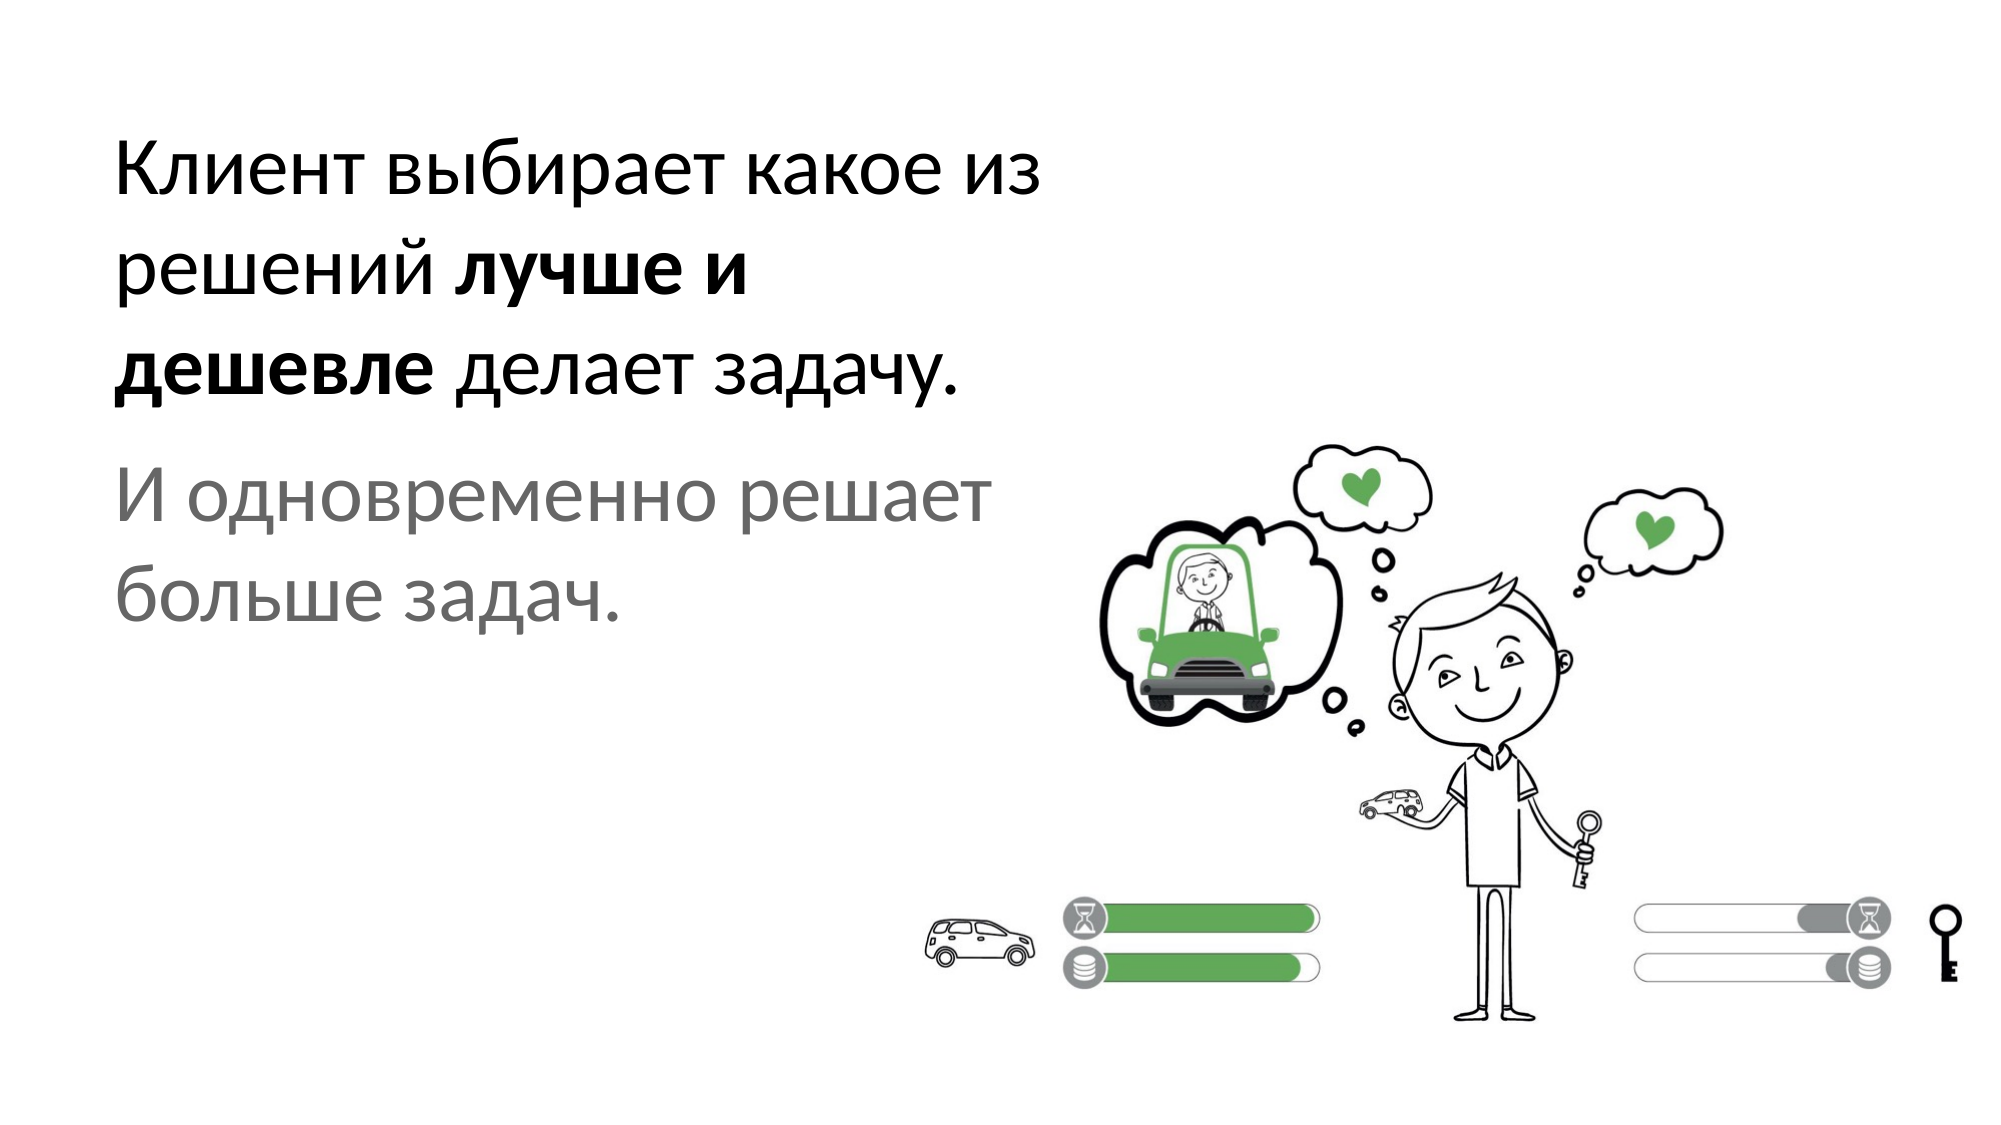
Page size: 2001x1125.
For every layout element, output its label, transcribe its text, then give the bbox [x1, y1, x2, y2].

picture [922, 437, 1970, 1024]
text_box Клиент выбирает какое из решений лучше и дешевле делает задачу. И одновременно решает больше задач. [111, 108, 1076, 639]
